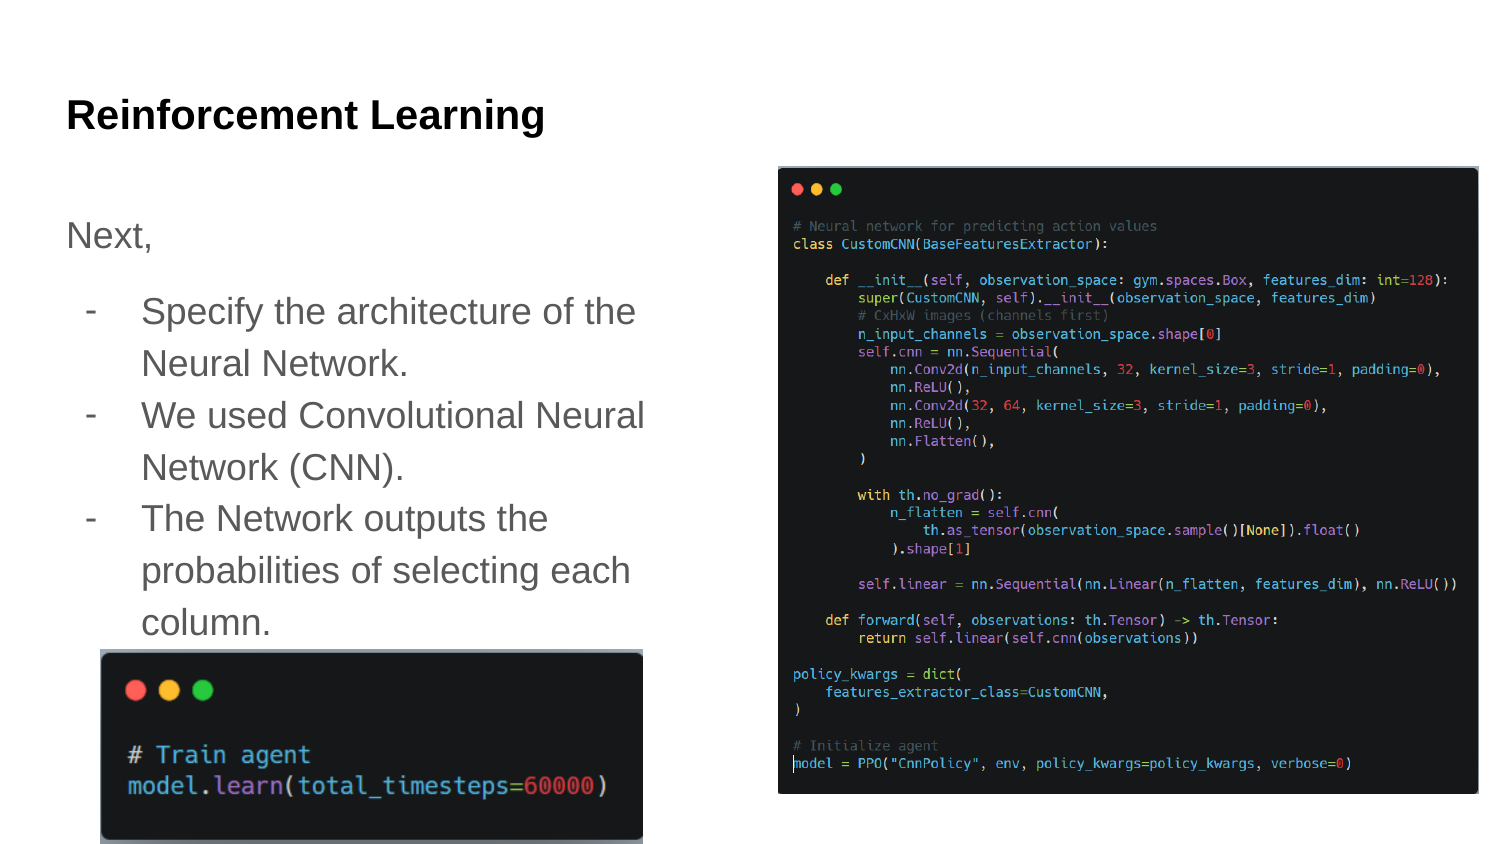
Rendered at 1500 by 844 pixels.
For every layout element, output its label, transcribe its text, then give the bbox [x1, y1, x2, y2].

picture [778, 166, 1479, 794]
picture [100, 649, 643, 844]
title Reinforcement Learning [51, 72, 1449, 167]
list Next, Specify the architecture of the Neural Network. We used Convolutional Neural Network (CNN). The Network outputs the probabilities of selecting each column. [51, 189, 750, 750]
